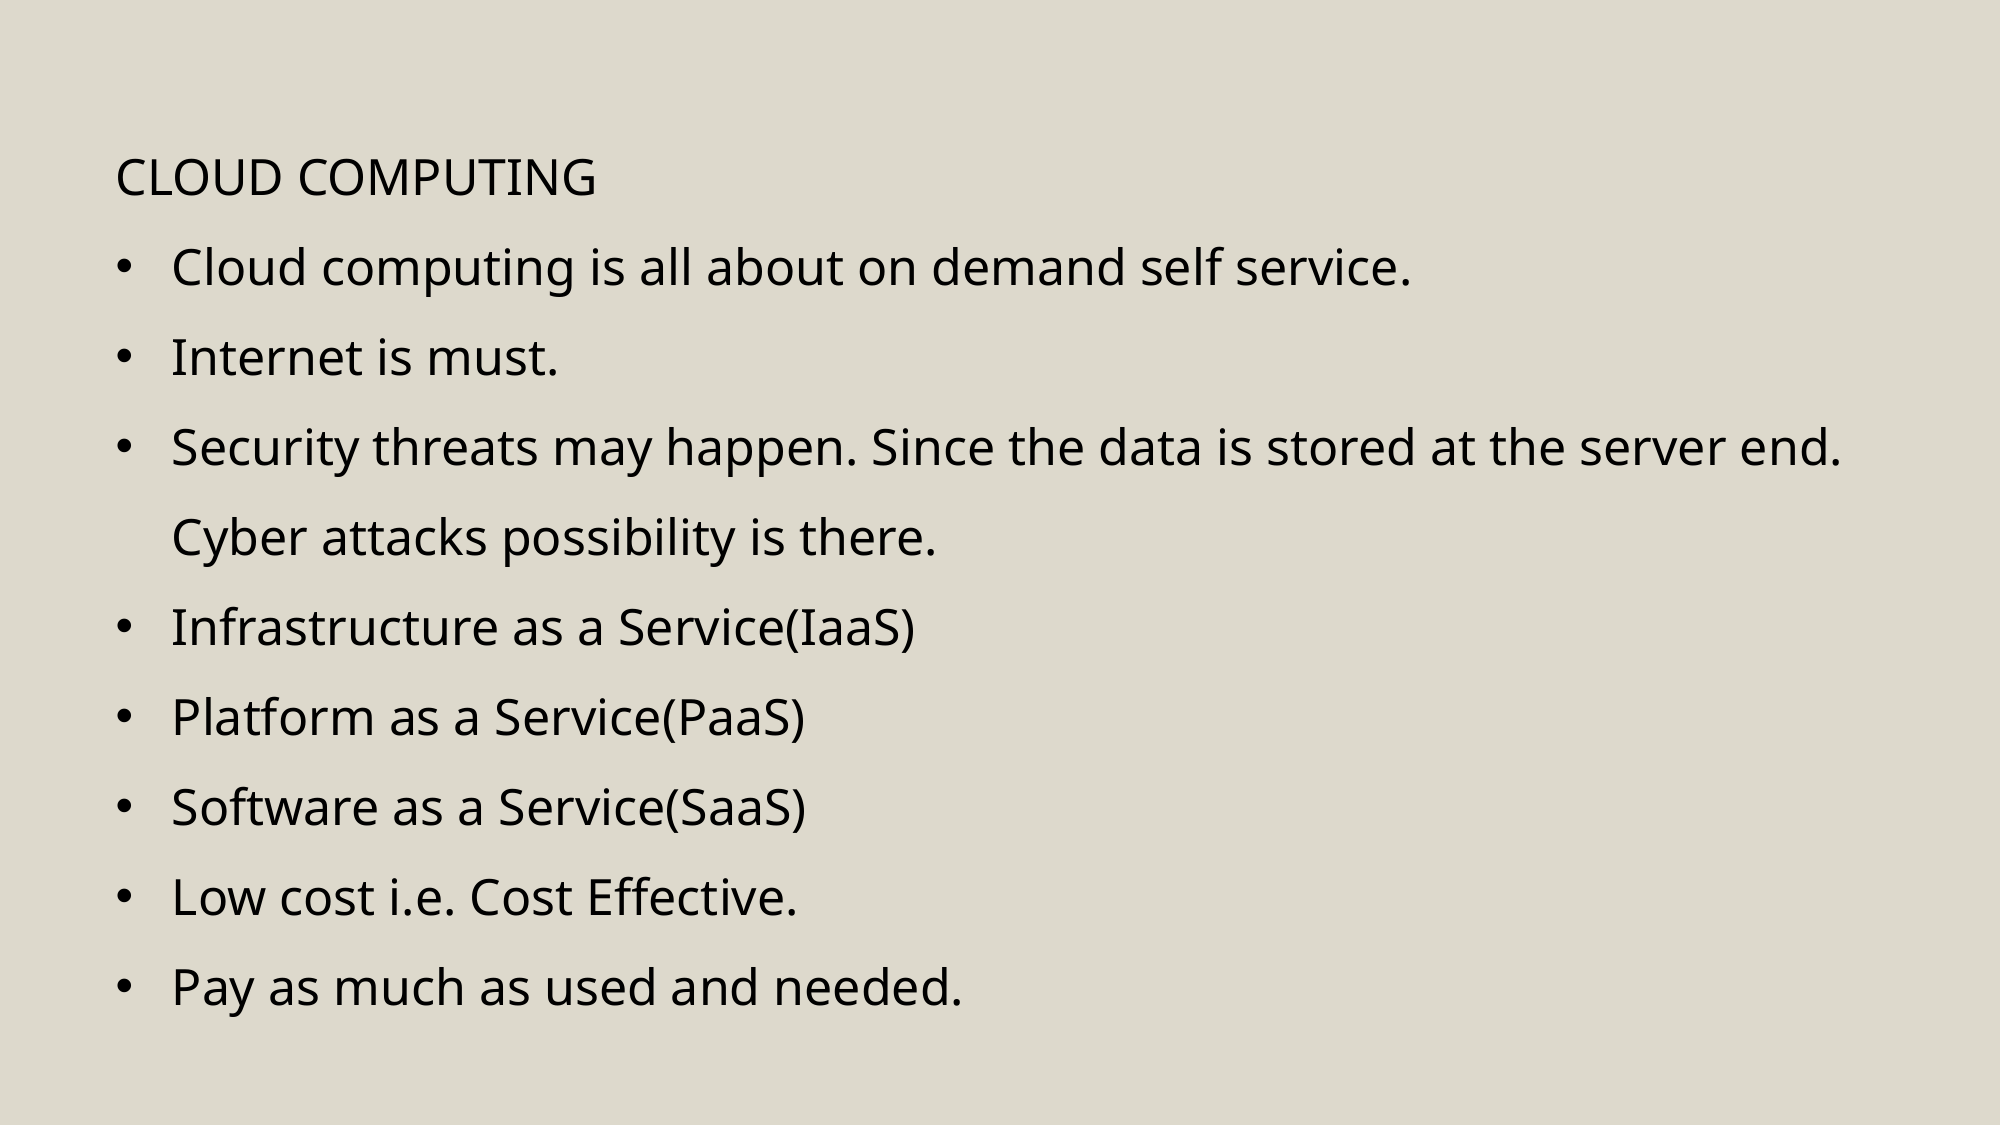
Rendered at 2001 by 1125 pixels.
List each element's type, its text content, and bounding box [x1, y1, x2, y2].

text_box CLOUD COMPUTING Cloud computing is all about on demand self service. Internet is must. Security threats may happen. Since the data is stored at the server end. Cyber attacks possibility is there. Infrastructure as a Service(IaaS) Platform as a Service(PaaS) Software as a Service(SaaS) Low cost i.e. Cost Effective. Pay as much as used and needed. [101, 107, 1959, 1125]
